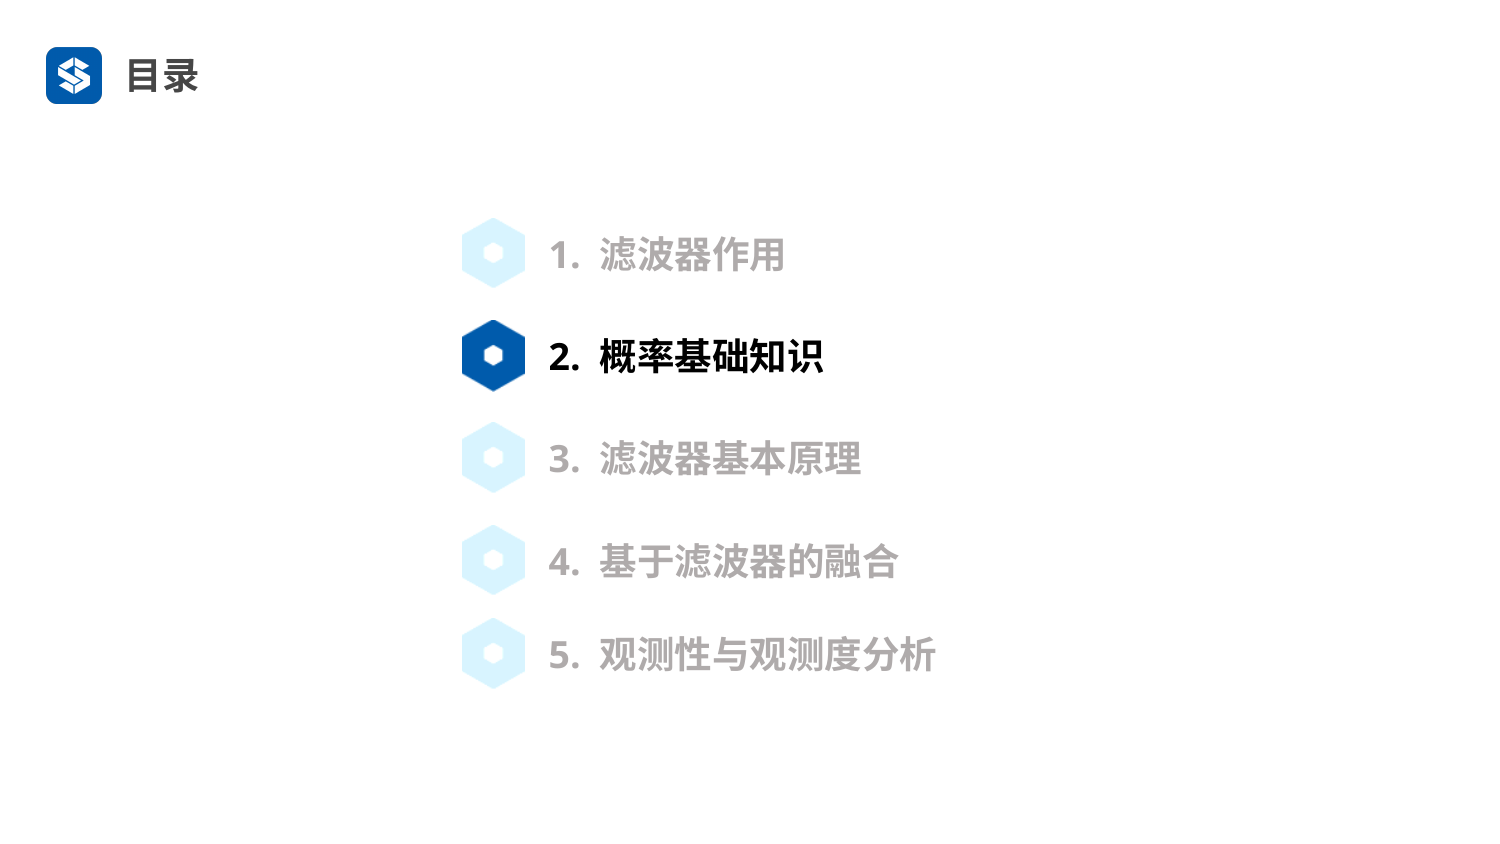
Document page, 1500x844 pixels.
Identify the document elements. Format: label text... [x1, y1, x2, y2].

picture [462, 618, 525, 690]
text_box 2. 概率基础知识 [533, 325, 1186, 386]
text_box 1. 滤波器作用 [533, 223, 1186, 284]
text_box 3. 滤波器基本原理 [533, 427, 1186, 488]
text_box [46, 44, 431, 106]
picture [462, 320, 525, 392]
picture [462, 525, 525, 596]
picture [462, 422, 525, 494]
text_box 4. 基于滤波器的融合 [533, 530, 1186, 590]
text_box 5. 观测性与观测度分析 [533, 624, 1186, 684]
picture [462, 218, 525, 289]
